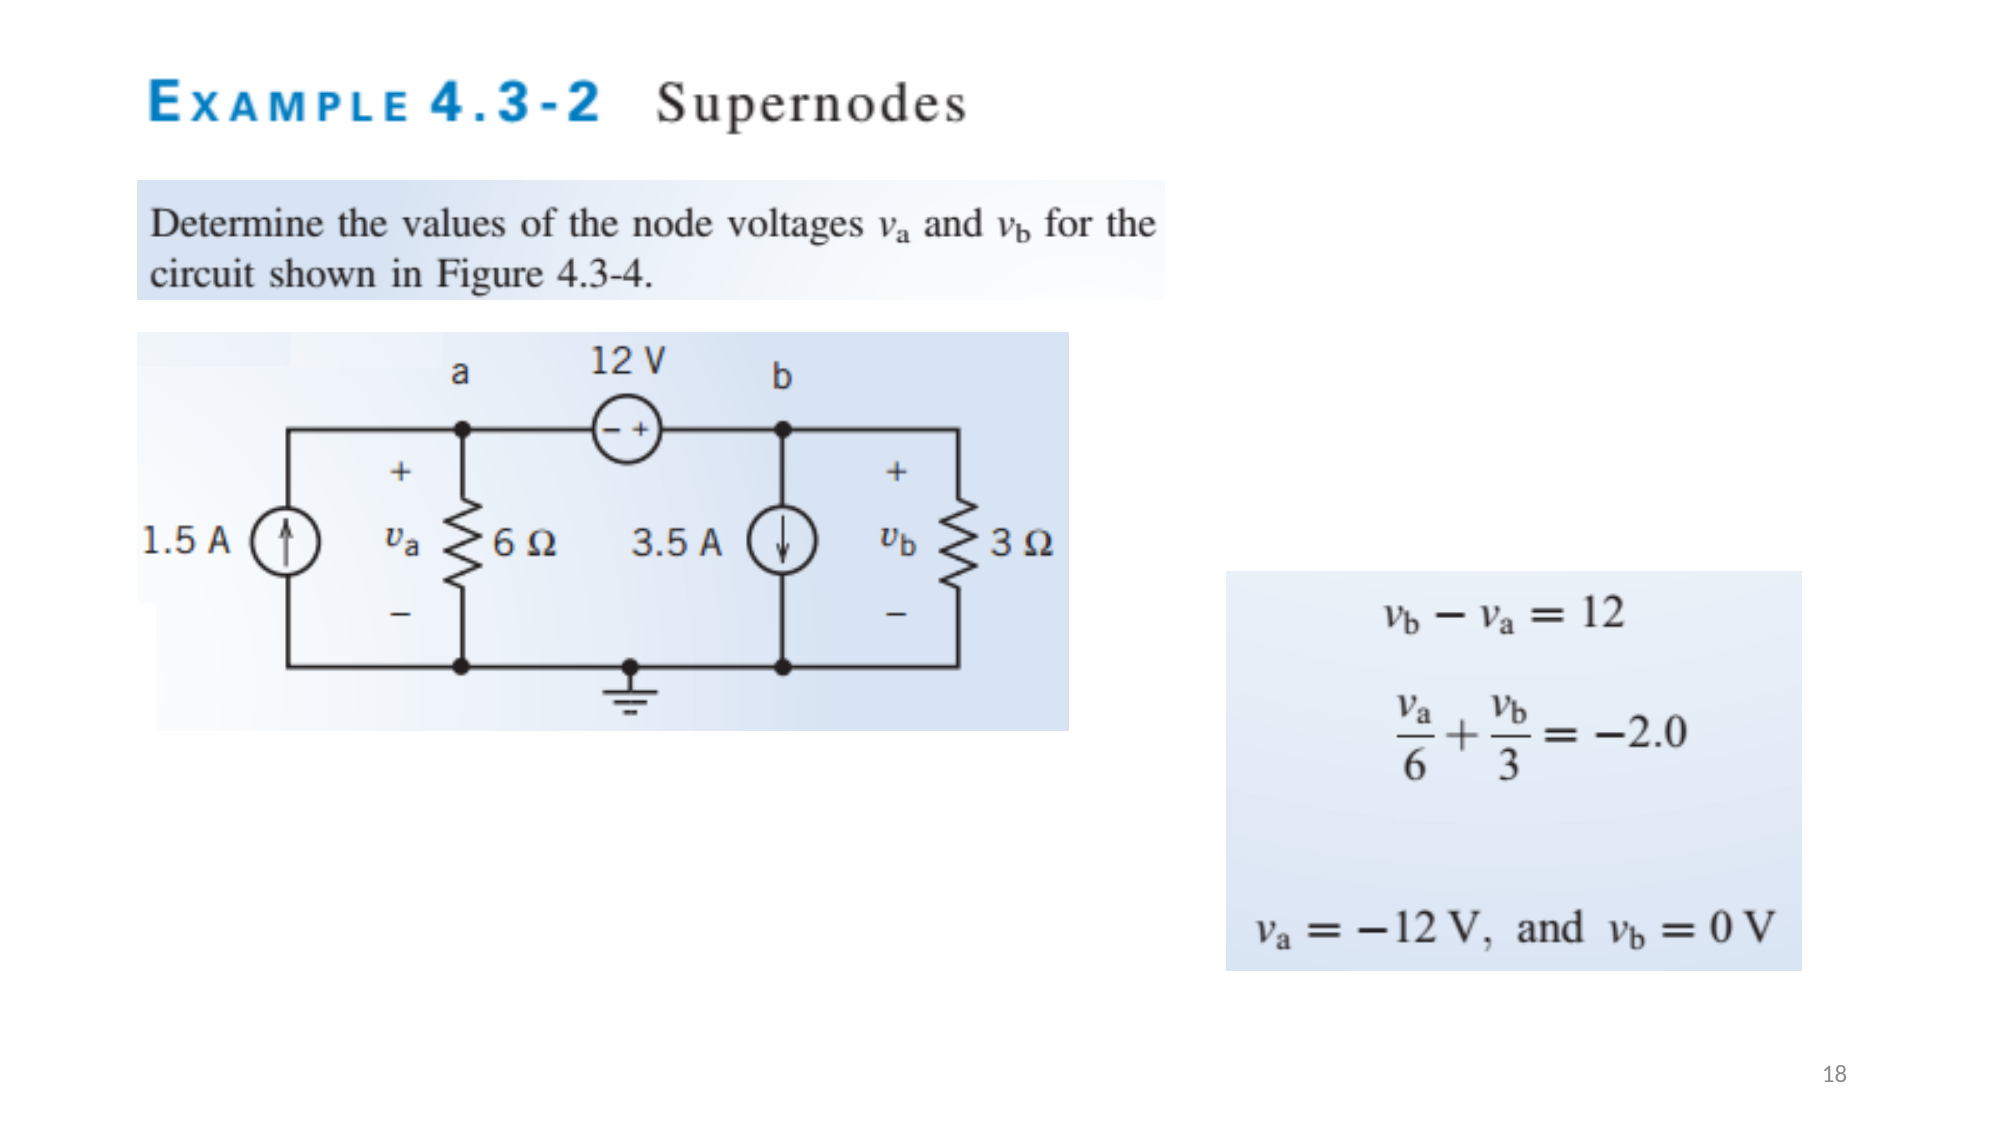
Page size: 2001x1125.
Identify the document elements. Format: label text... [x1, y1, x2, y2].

picture [137, 332, 1069, 732]
picture [137, 180, 1165, 300]
slide_number 18 [1412, 1042, 1863, 1103]
picture [137, 59, 984, 148]
picture [1226, 571, 1802, 971]
